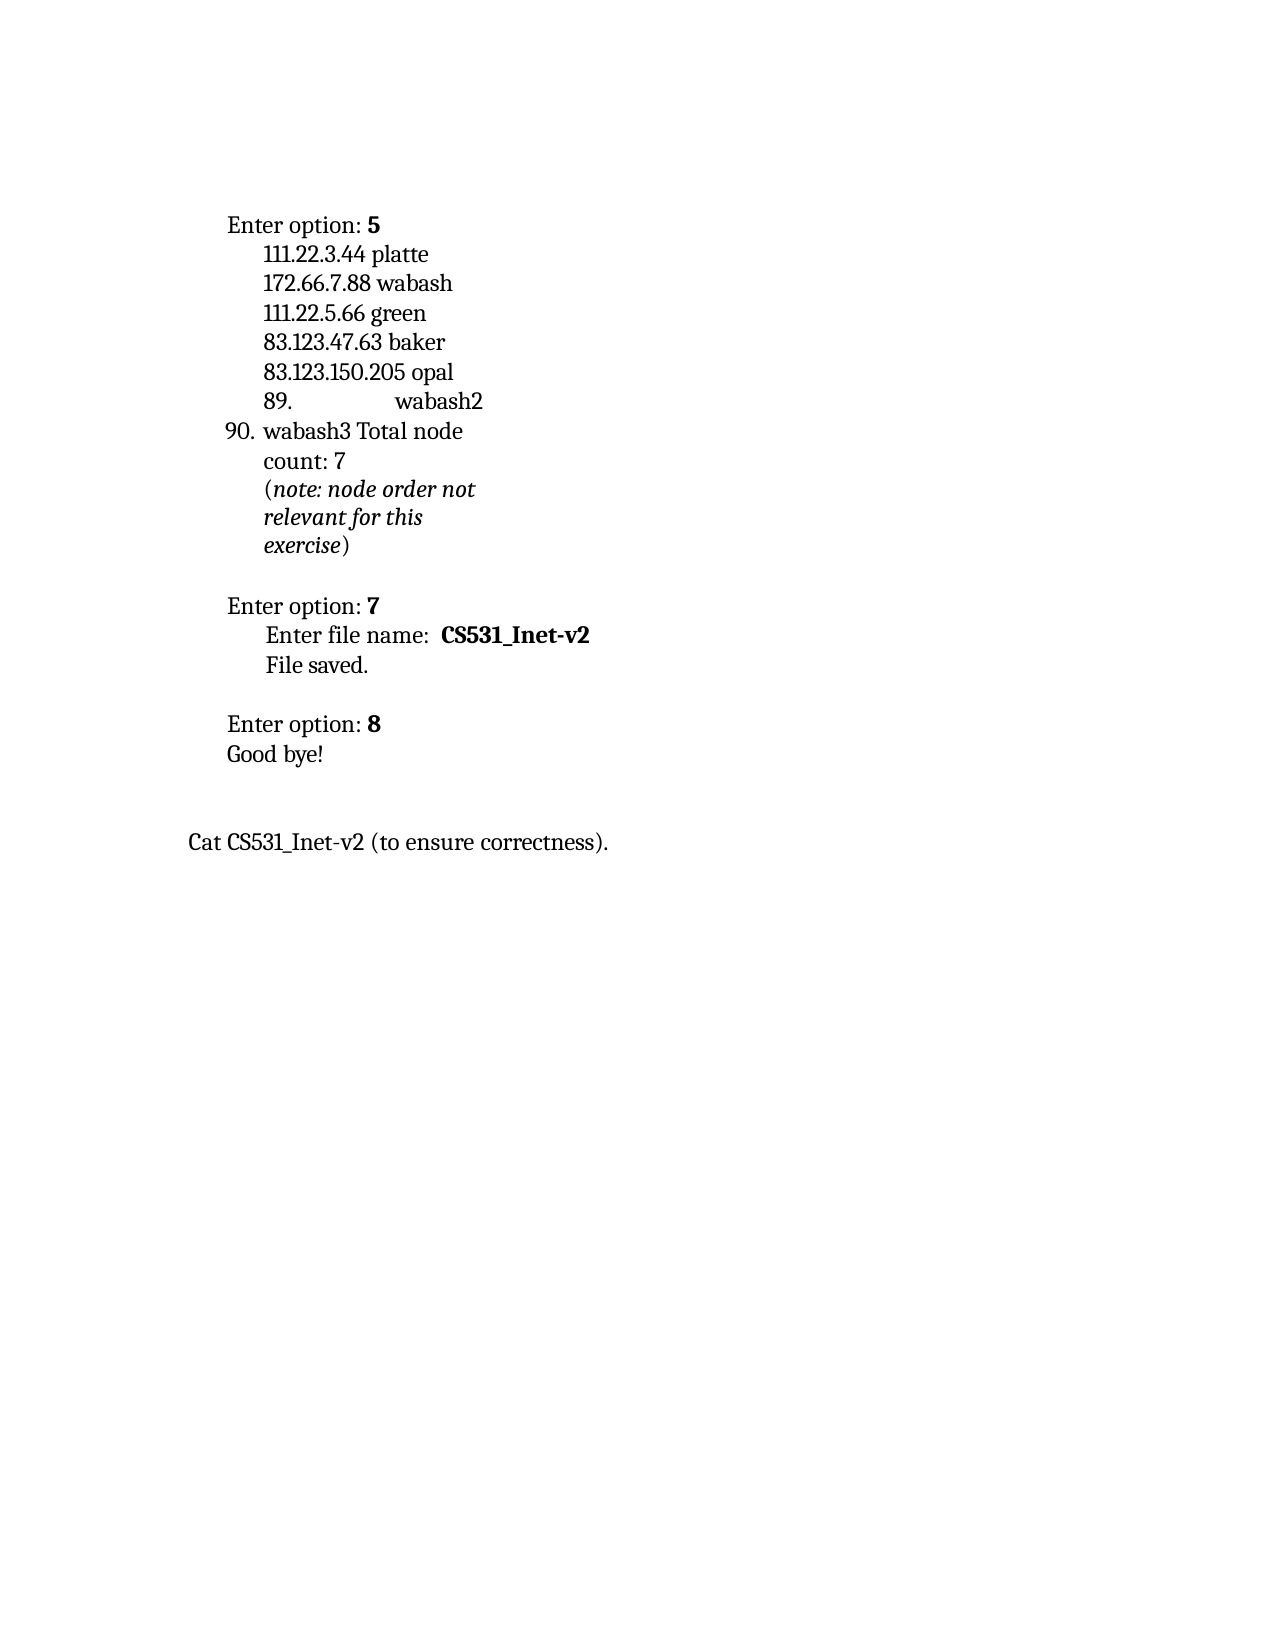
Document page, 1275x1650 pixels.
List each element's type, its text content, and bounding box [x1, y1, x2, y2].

text_box Enter option: 5 111.22.3.44 platte 172.66.7.88 wabash 111.22.5.66 green 83.123.47.63 baker 83.123.150.205 opal wabash2 wabash3 Total node count: 7 (note: node order not relevant for this exercise) [225, 206, 757, 559]
text_box Enter option: 7 Enter file name: CS531_Inet-v2 File saved. Enter option: 8 Good bye! Cat CS531_Inet-v2 (to ensure correctness). [186, 587, 646, 856]
